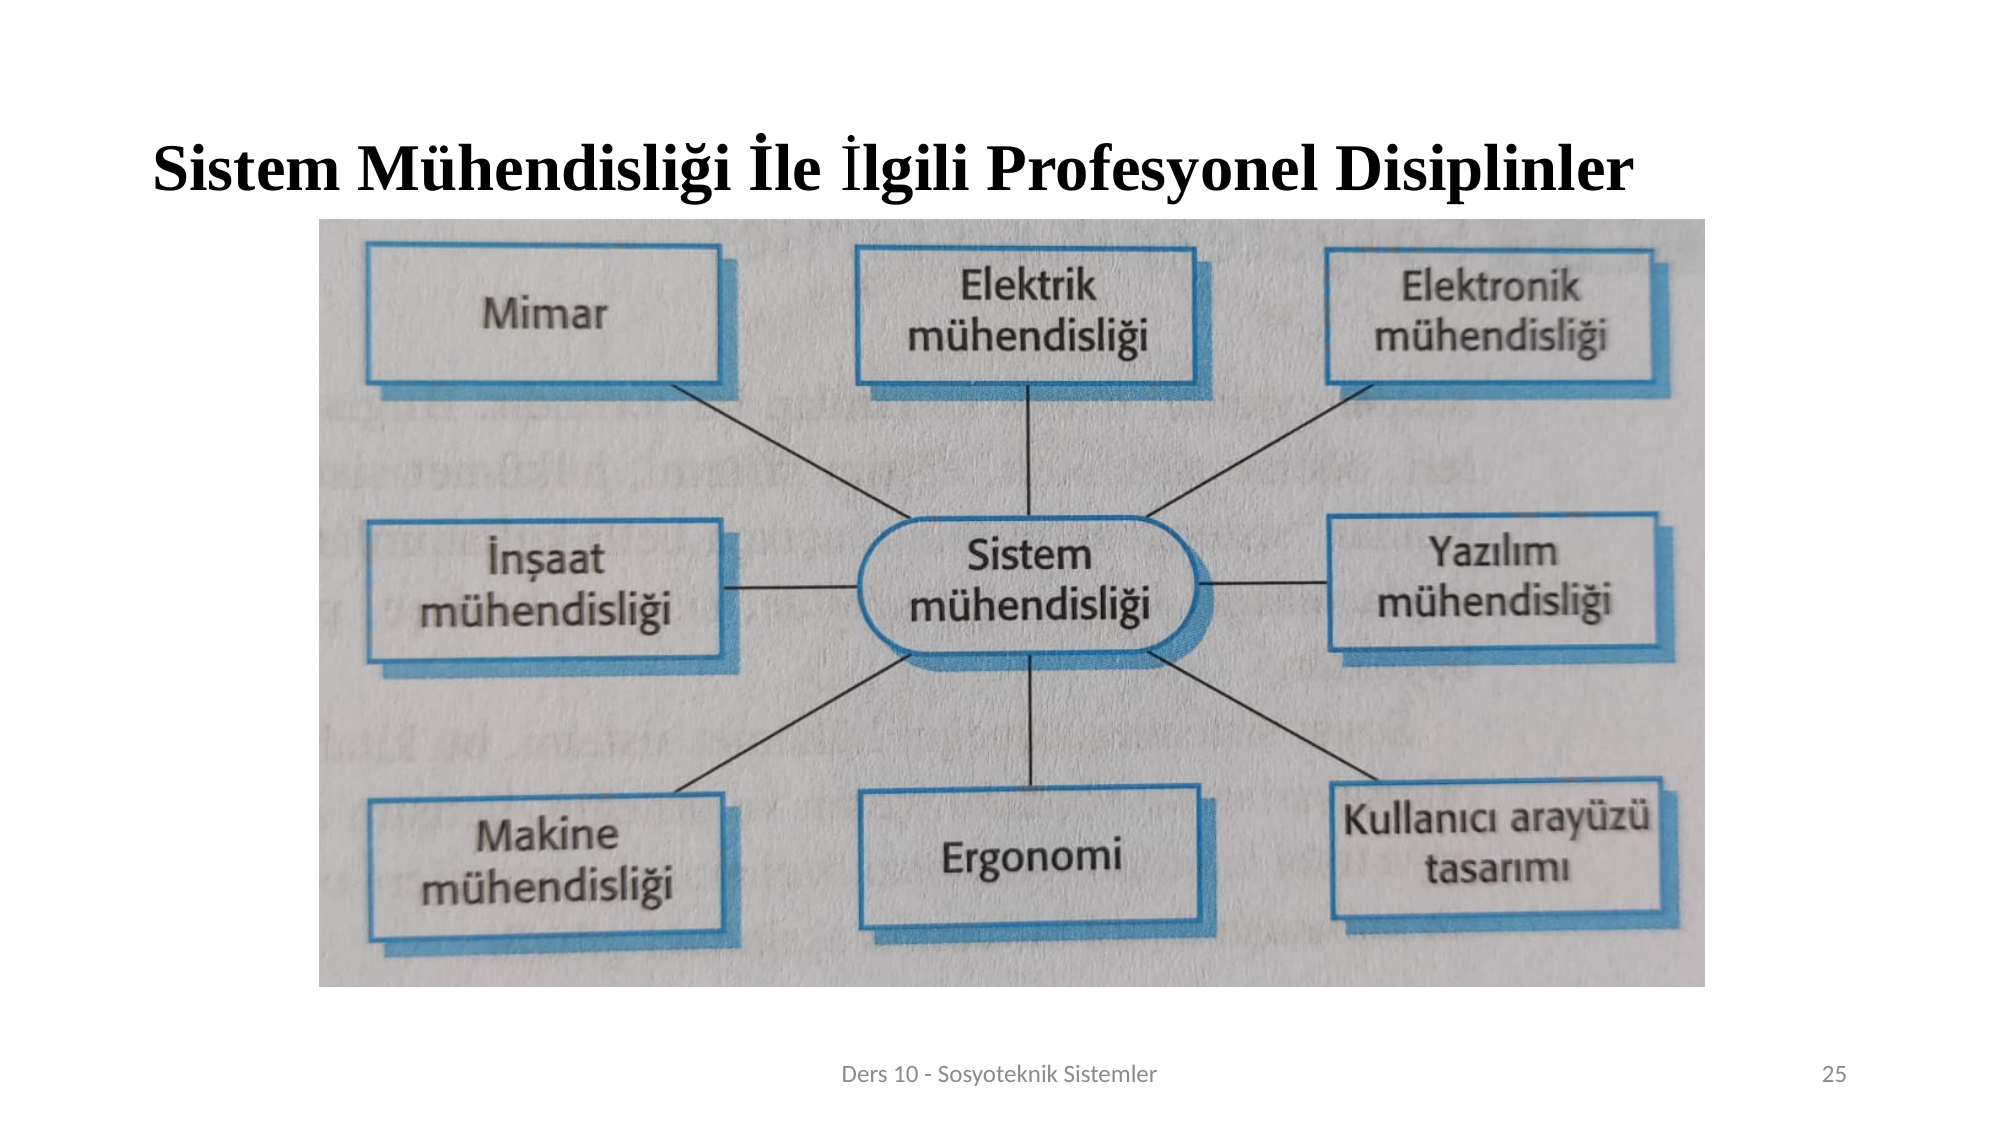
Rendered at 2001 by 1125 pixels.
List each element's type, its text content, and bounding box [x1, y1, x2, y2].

title Sistem Mühendisliği İle İlgili Profesyonel Disiplinler [137, 59, 1863, 278]
footer Ders 10 - Sosyoteknik Sistemler [662, 1042, 1338, 1103]
slide_number 25 [1412, 1042, 1863, 1103]
picture [319, 219, 1705, 987]
